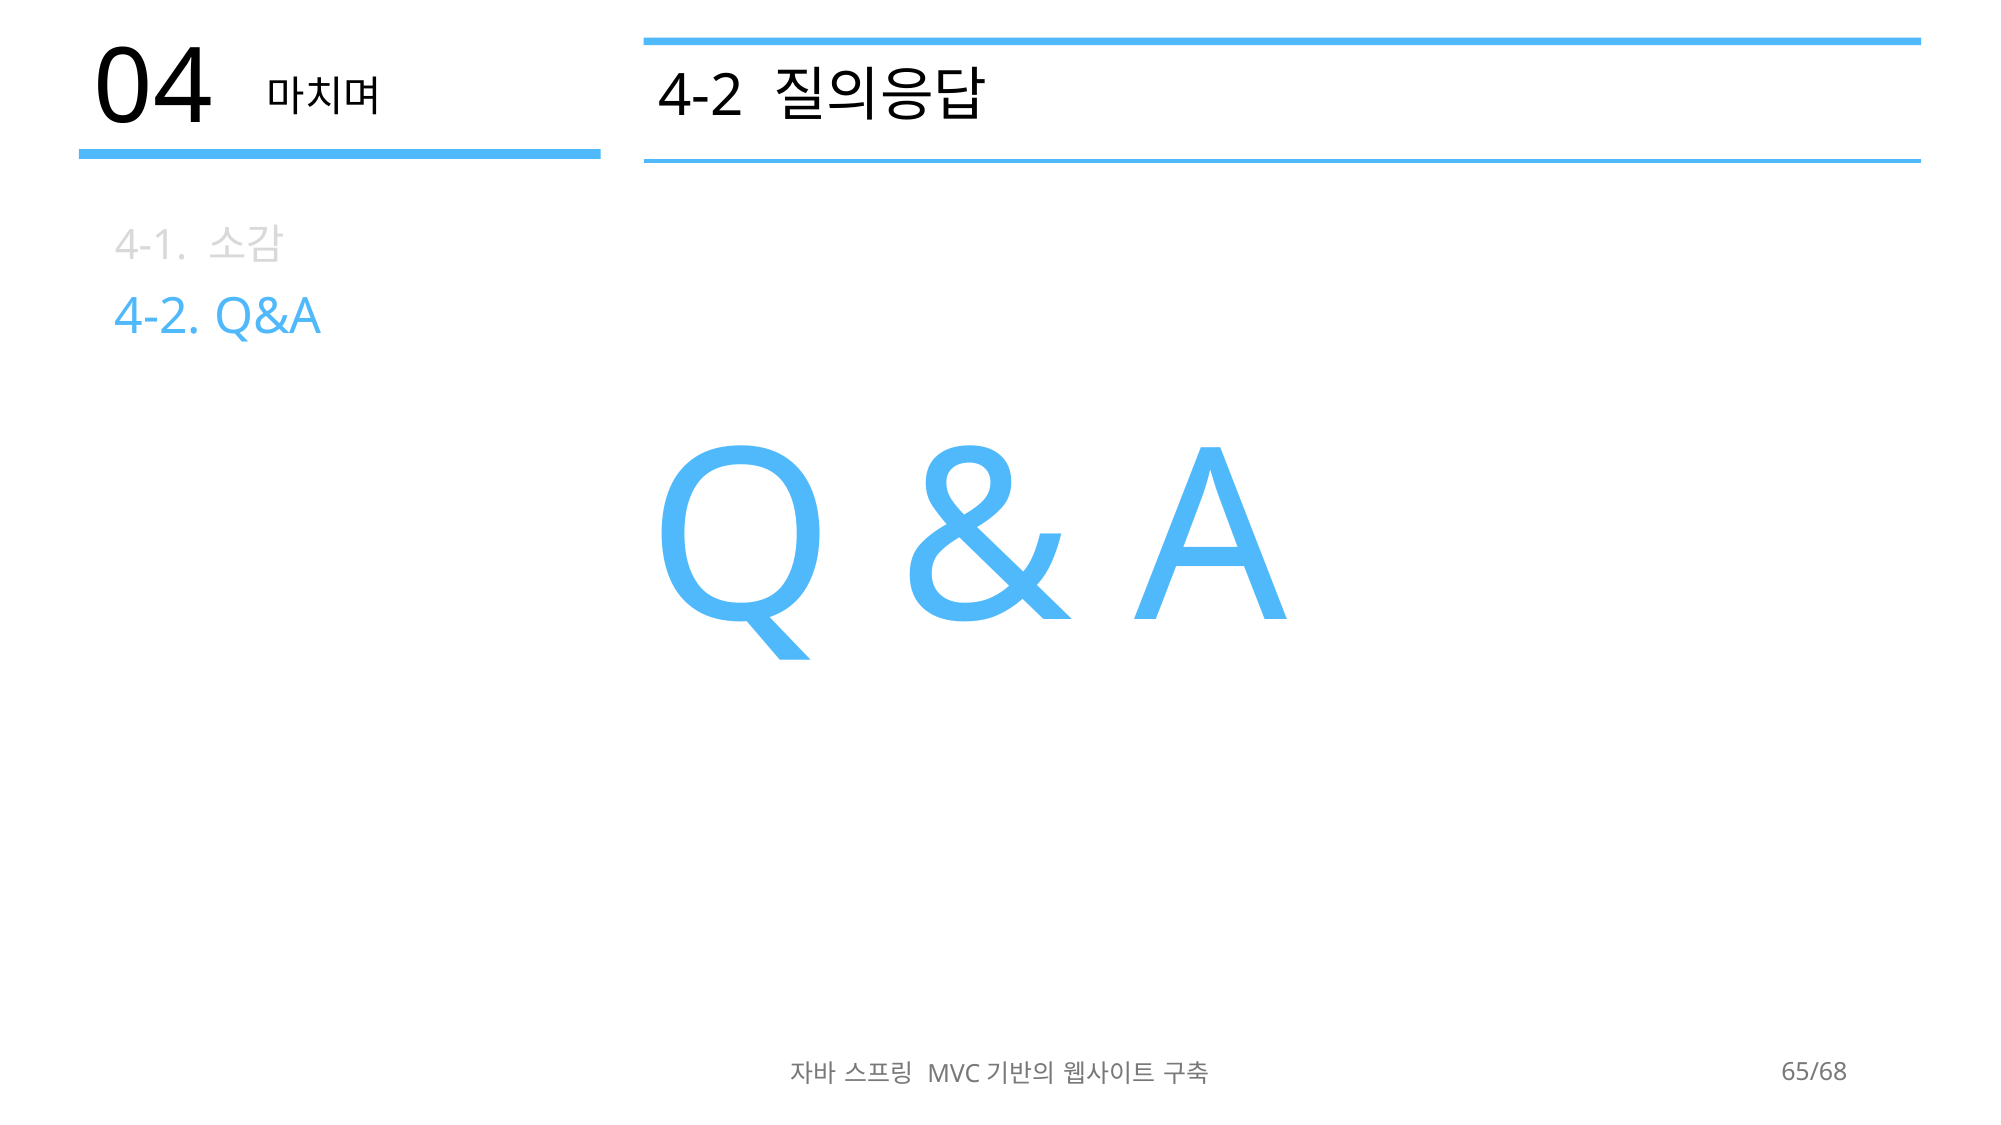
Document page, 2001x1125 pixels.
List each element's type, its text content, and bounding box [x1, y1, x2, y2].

slide_number 65 [1412, 1042, 1863, 1103]
title 4-2 질의응답 [643, 45, 1257, 147]
text_box Q & A [424, 398, 1511, 685]
footer 자바 스프링 MVC기반의 웹사이트 구축 [662, 1042, 1338, 1103]
